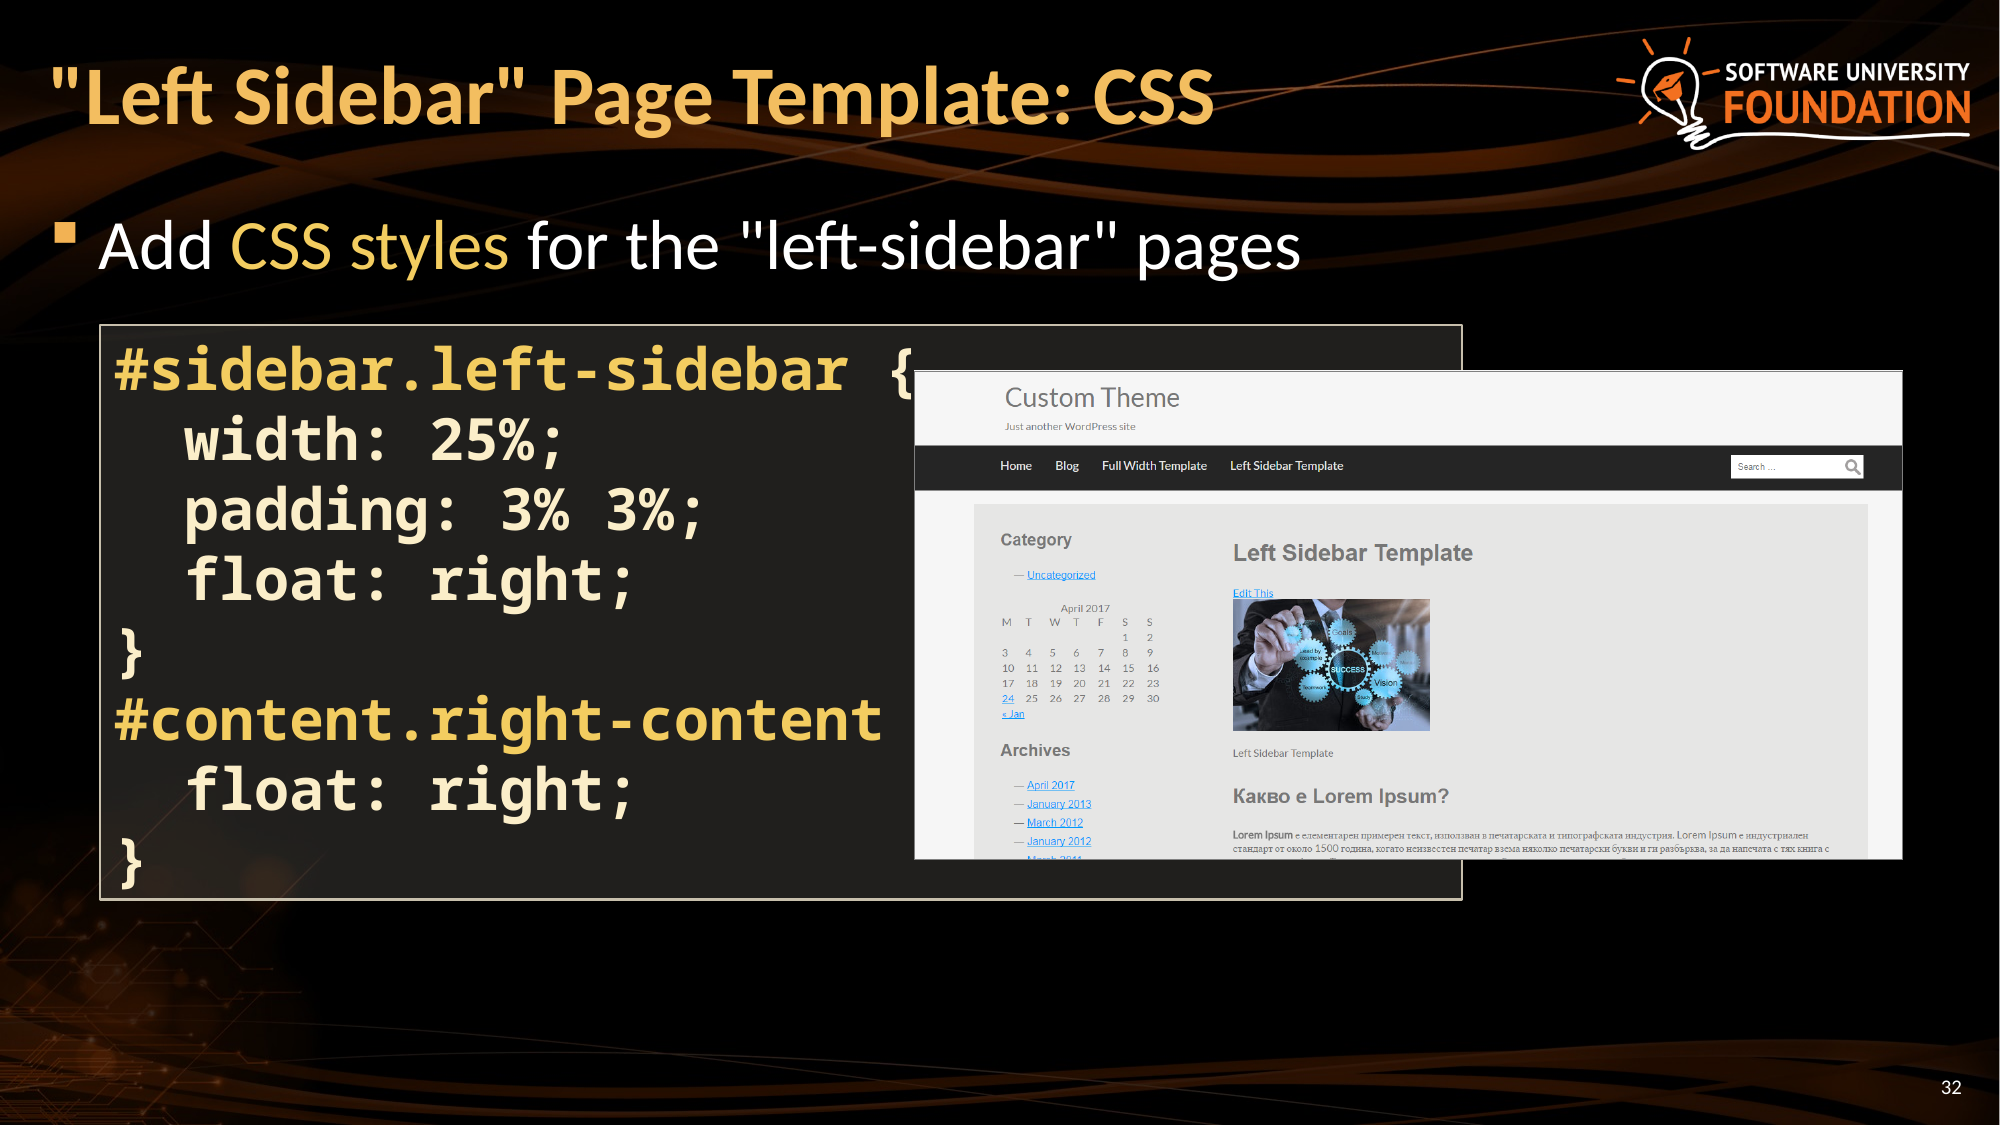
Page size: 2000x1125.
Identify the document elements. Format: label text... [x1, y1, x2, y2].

text_box #sidebar.left-sidebar { width: 25%; padding: 3% 3%; float: right; } #content.right-content { float: right; } [99, 324, 1463, 900]
title "Left Sidebar" Page Template: CSS [30, 6, 1602, 189]
list Add CSS styles for the "left-sidebar" pages [31, 188, 1968, 1103]
picture [0, 0, 2000, 1125]
